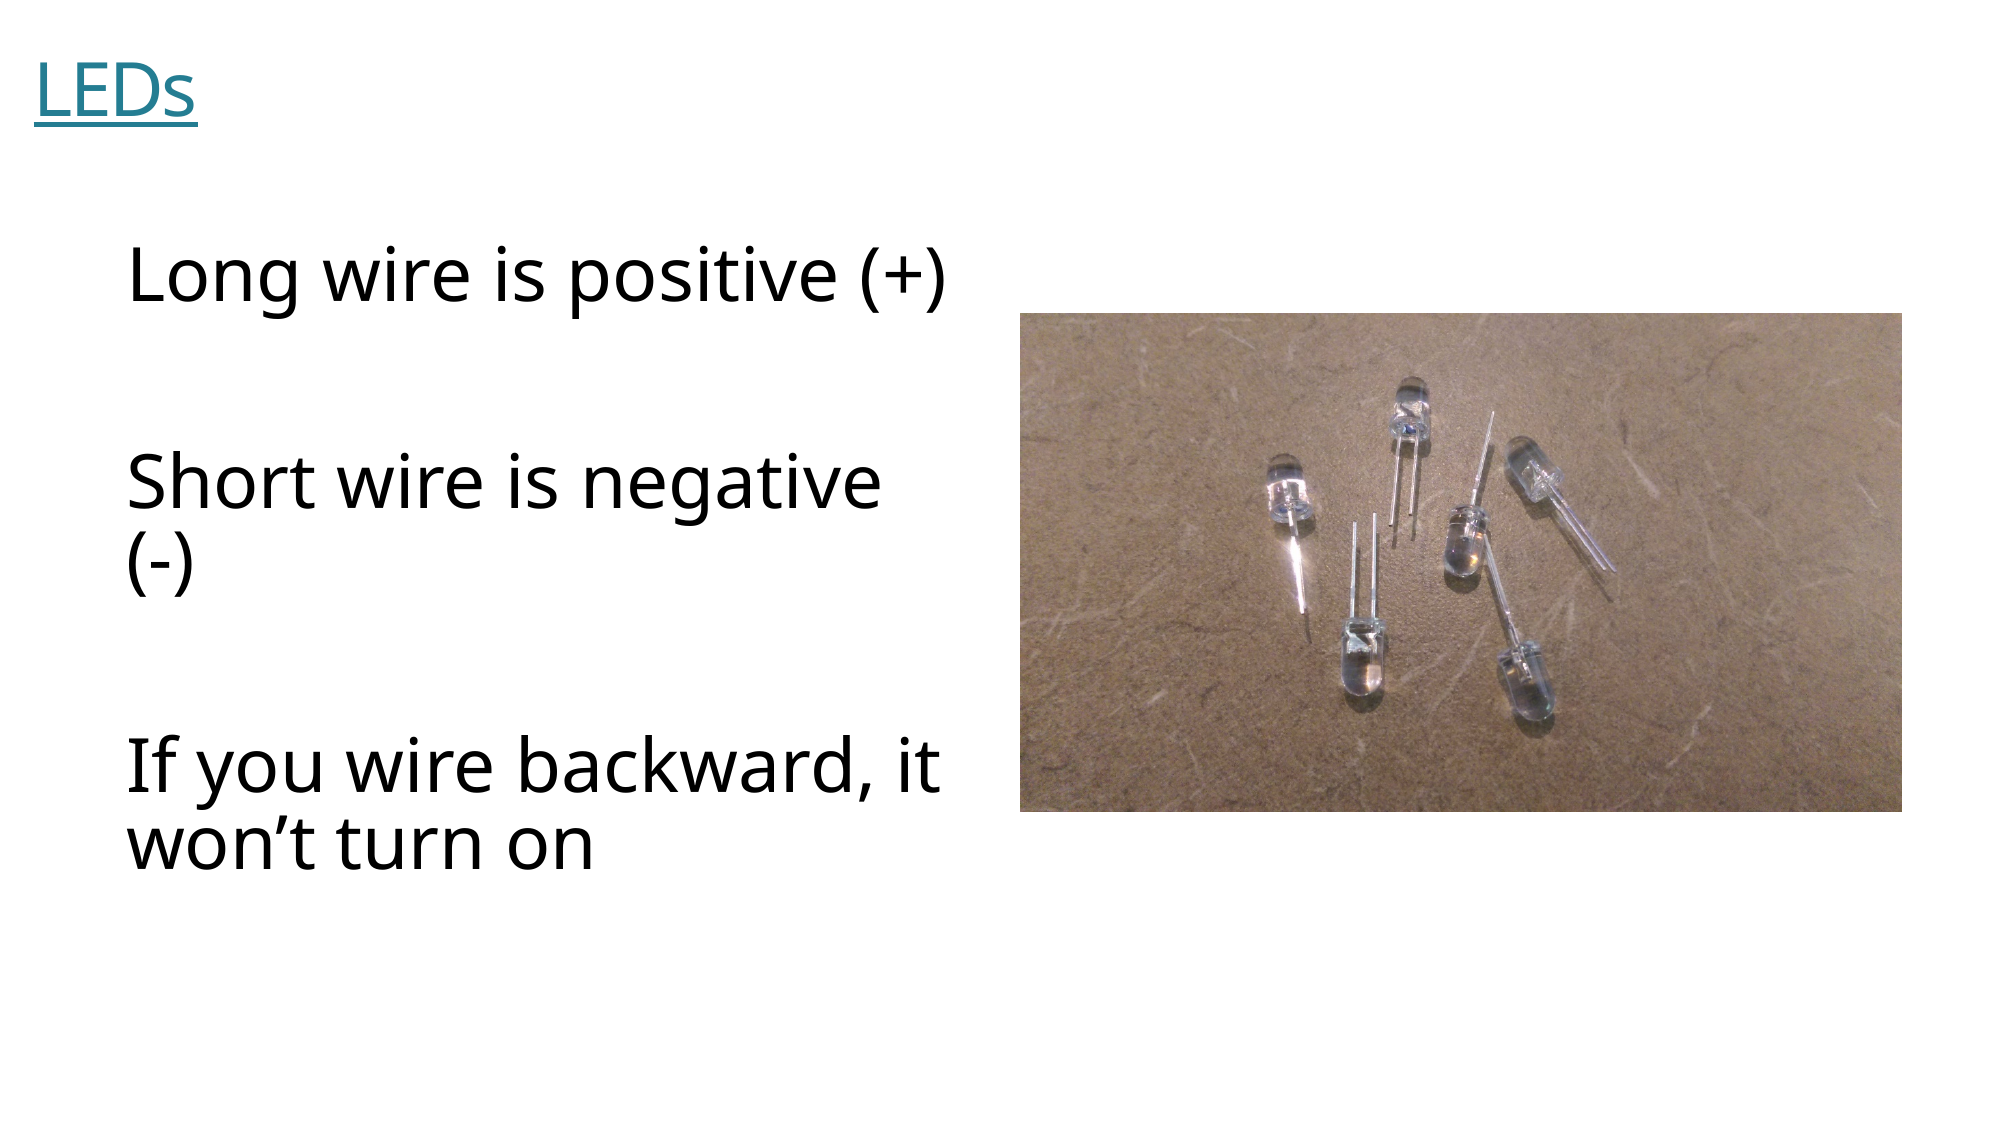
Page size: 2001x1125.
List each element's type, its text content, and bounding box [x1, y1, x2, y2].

title LEDs [18, 6, 1875, 180]
list Long wire is positive (+) Short wire is negative (-) If you wire backward, it won’t turn on [111, 179, 986, 946]
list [1020, 313, 1902, 812]
